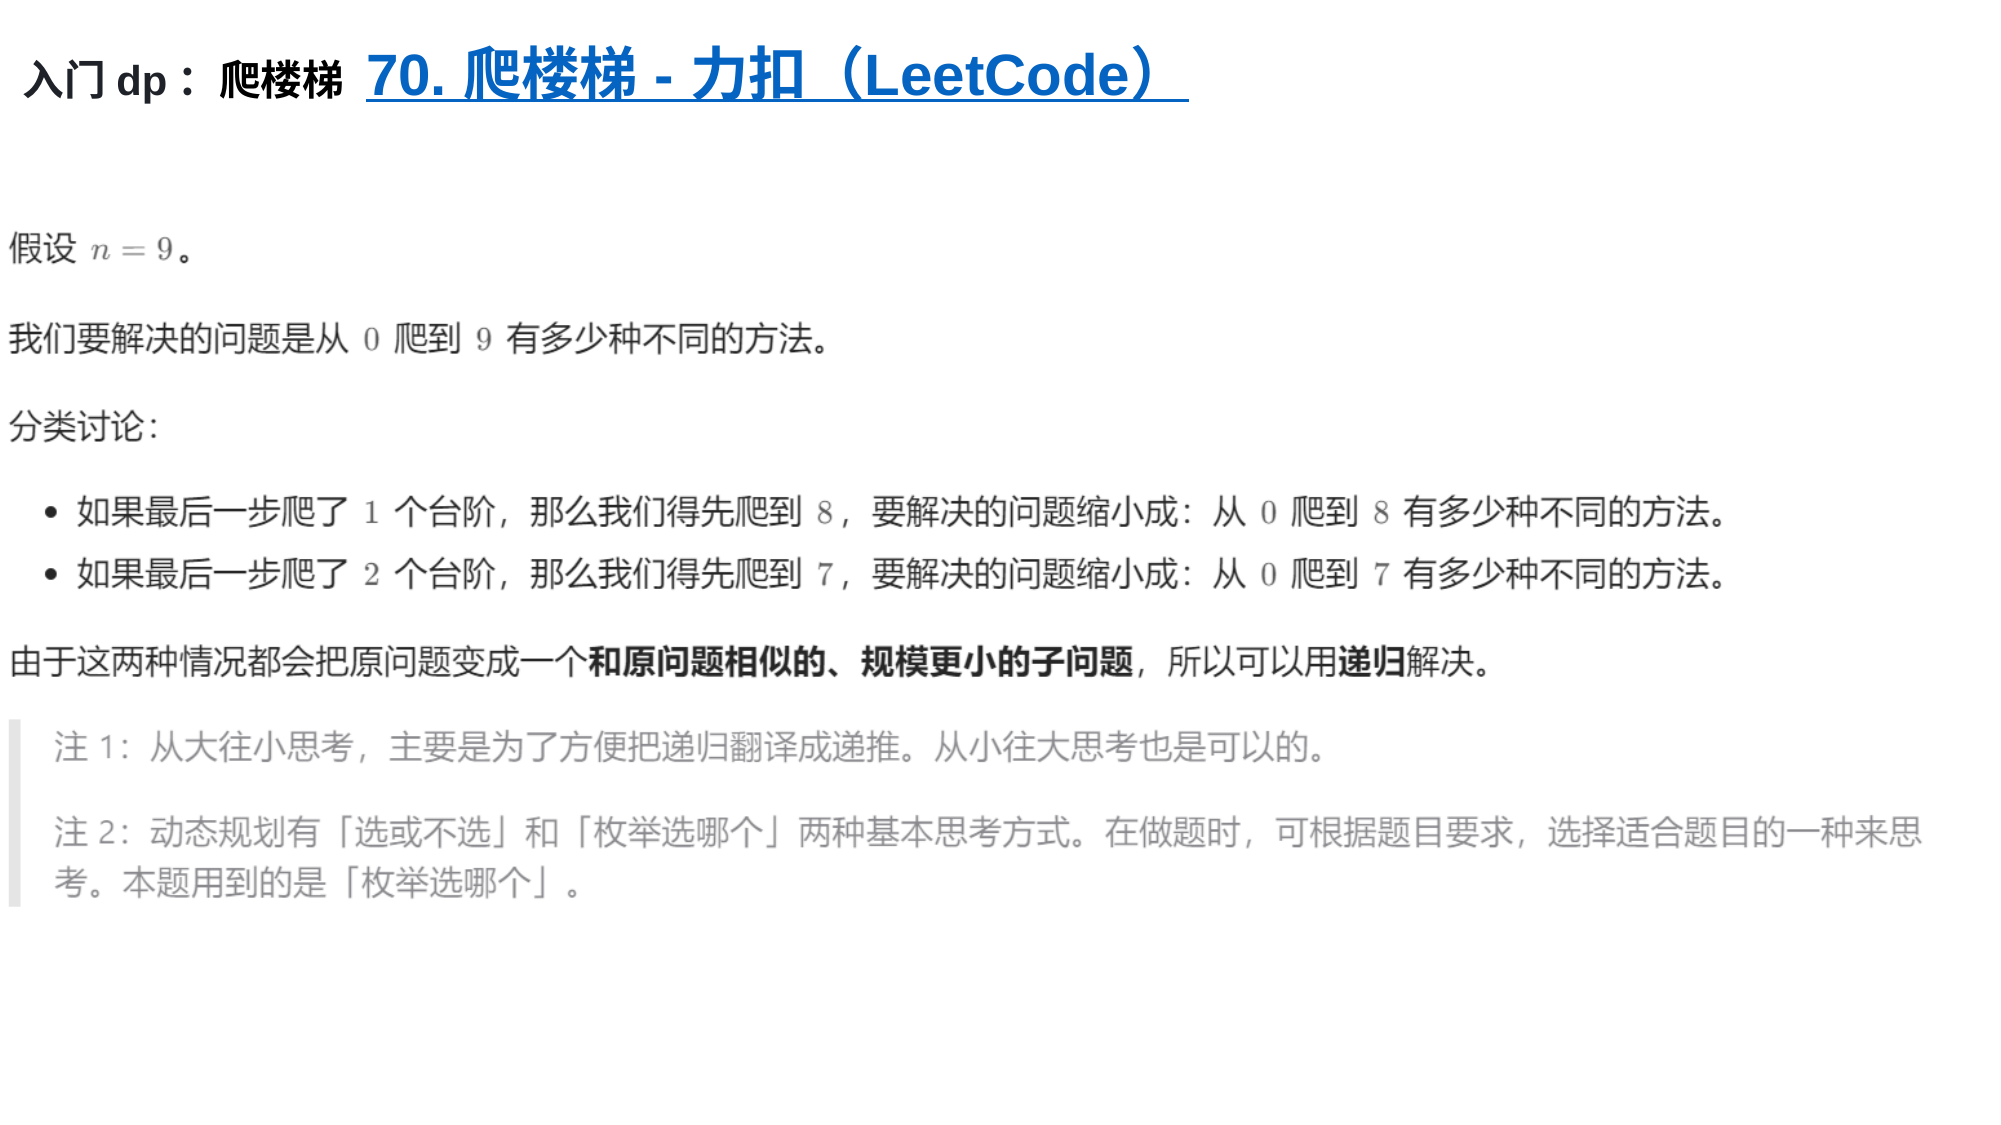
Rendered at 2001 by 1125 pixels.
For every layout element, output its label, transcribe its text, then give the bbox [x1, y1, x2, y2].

picture [0, 200, 2000, 925]
text_box 入门dp：爬楼梯 70. 爬楼梯 - 力扣（LeetCode） [22, 0, 2000, 127]
